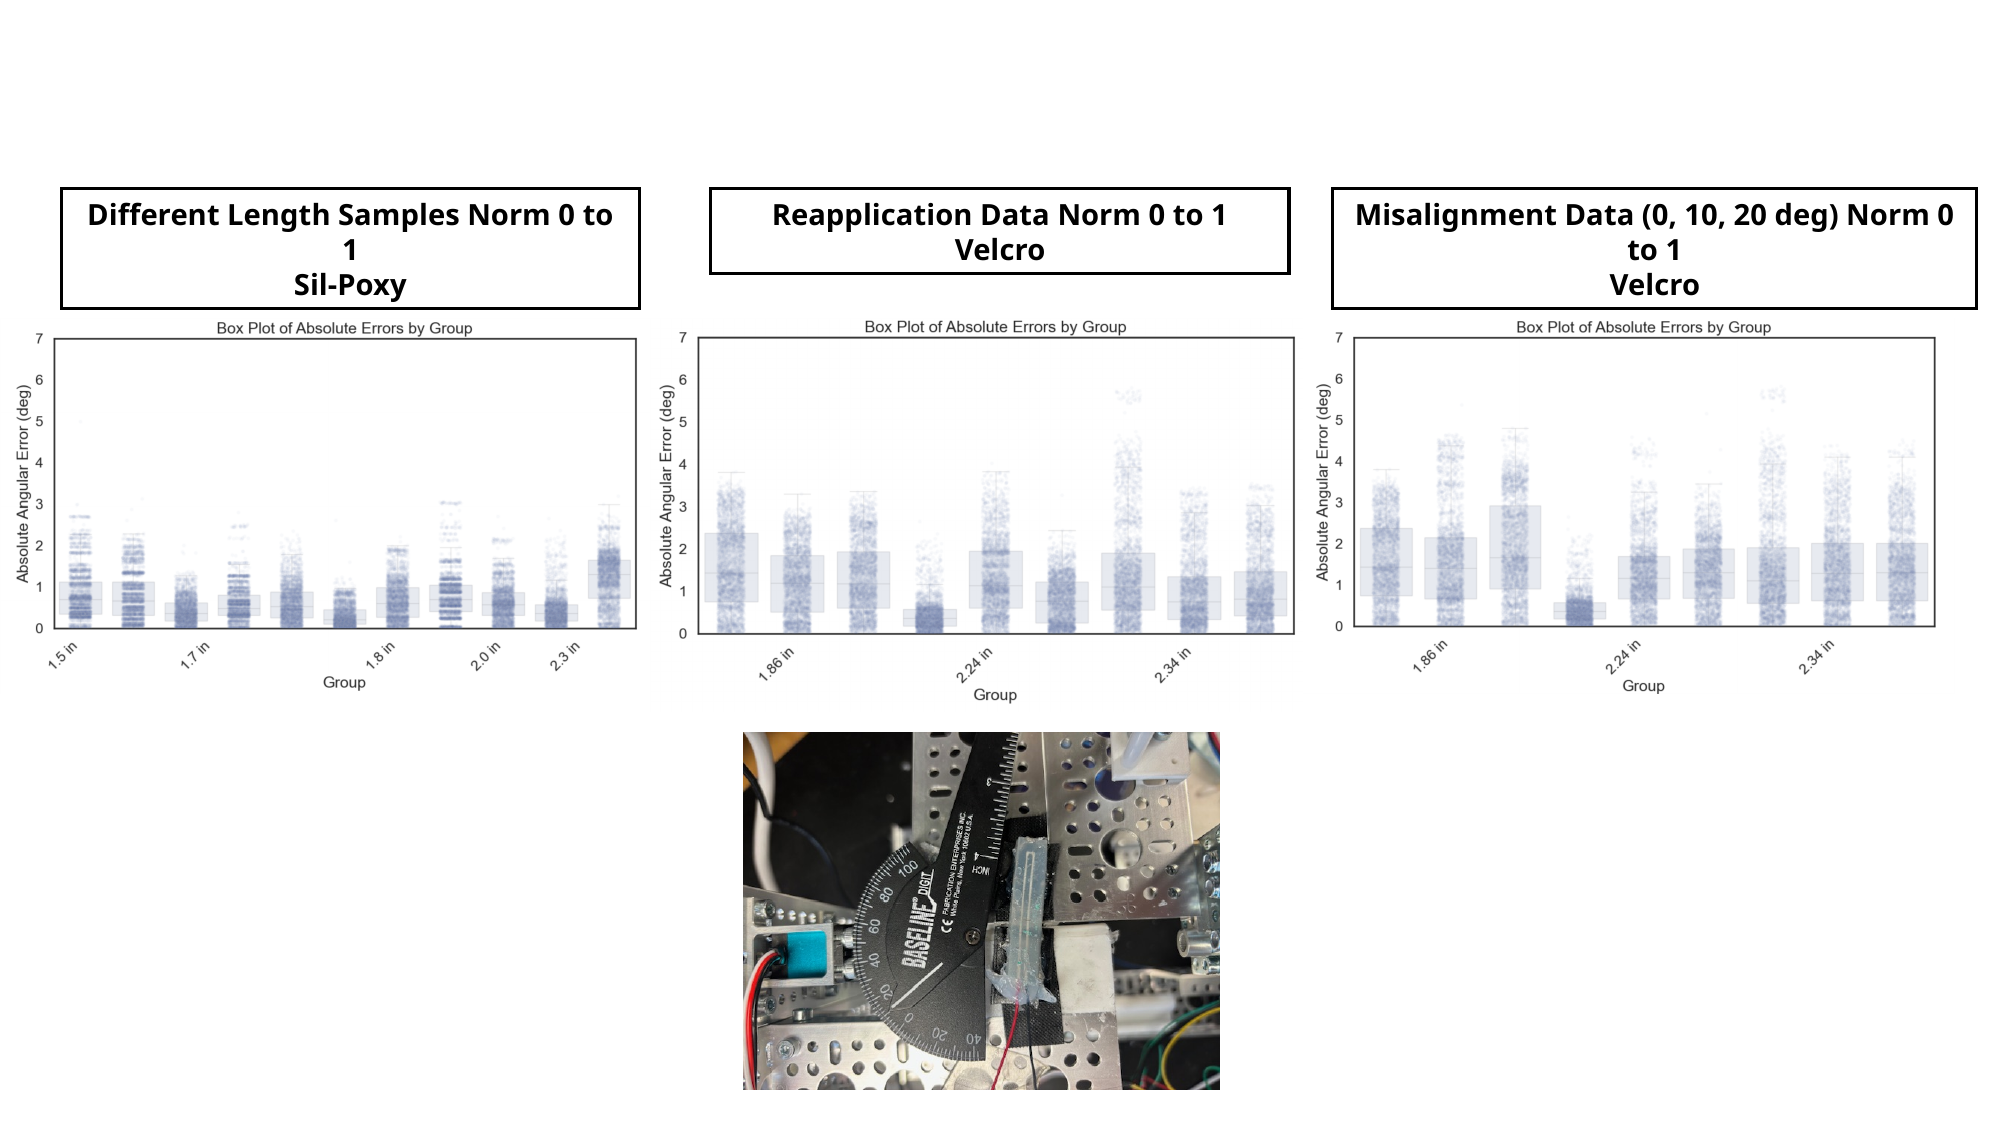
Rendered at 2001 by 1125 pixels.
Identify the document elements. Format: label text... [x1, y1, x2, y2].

picture [743, 732, 1221, 1091]
text_box Reapplication Data Norm 0 to 1 Velcro [709, 187, 1291, 275]
picture [0, 318, 1956, 713]
text_box Different Length Samples Norm 0 to 1 Sil-Poxy [60, 187, 641, 310]
text_box Misalignment Data (0, 10, 20 deg) Norm 0 to 1 Velcro [1331, 187, 1978, 310]
